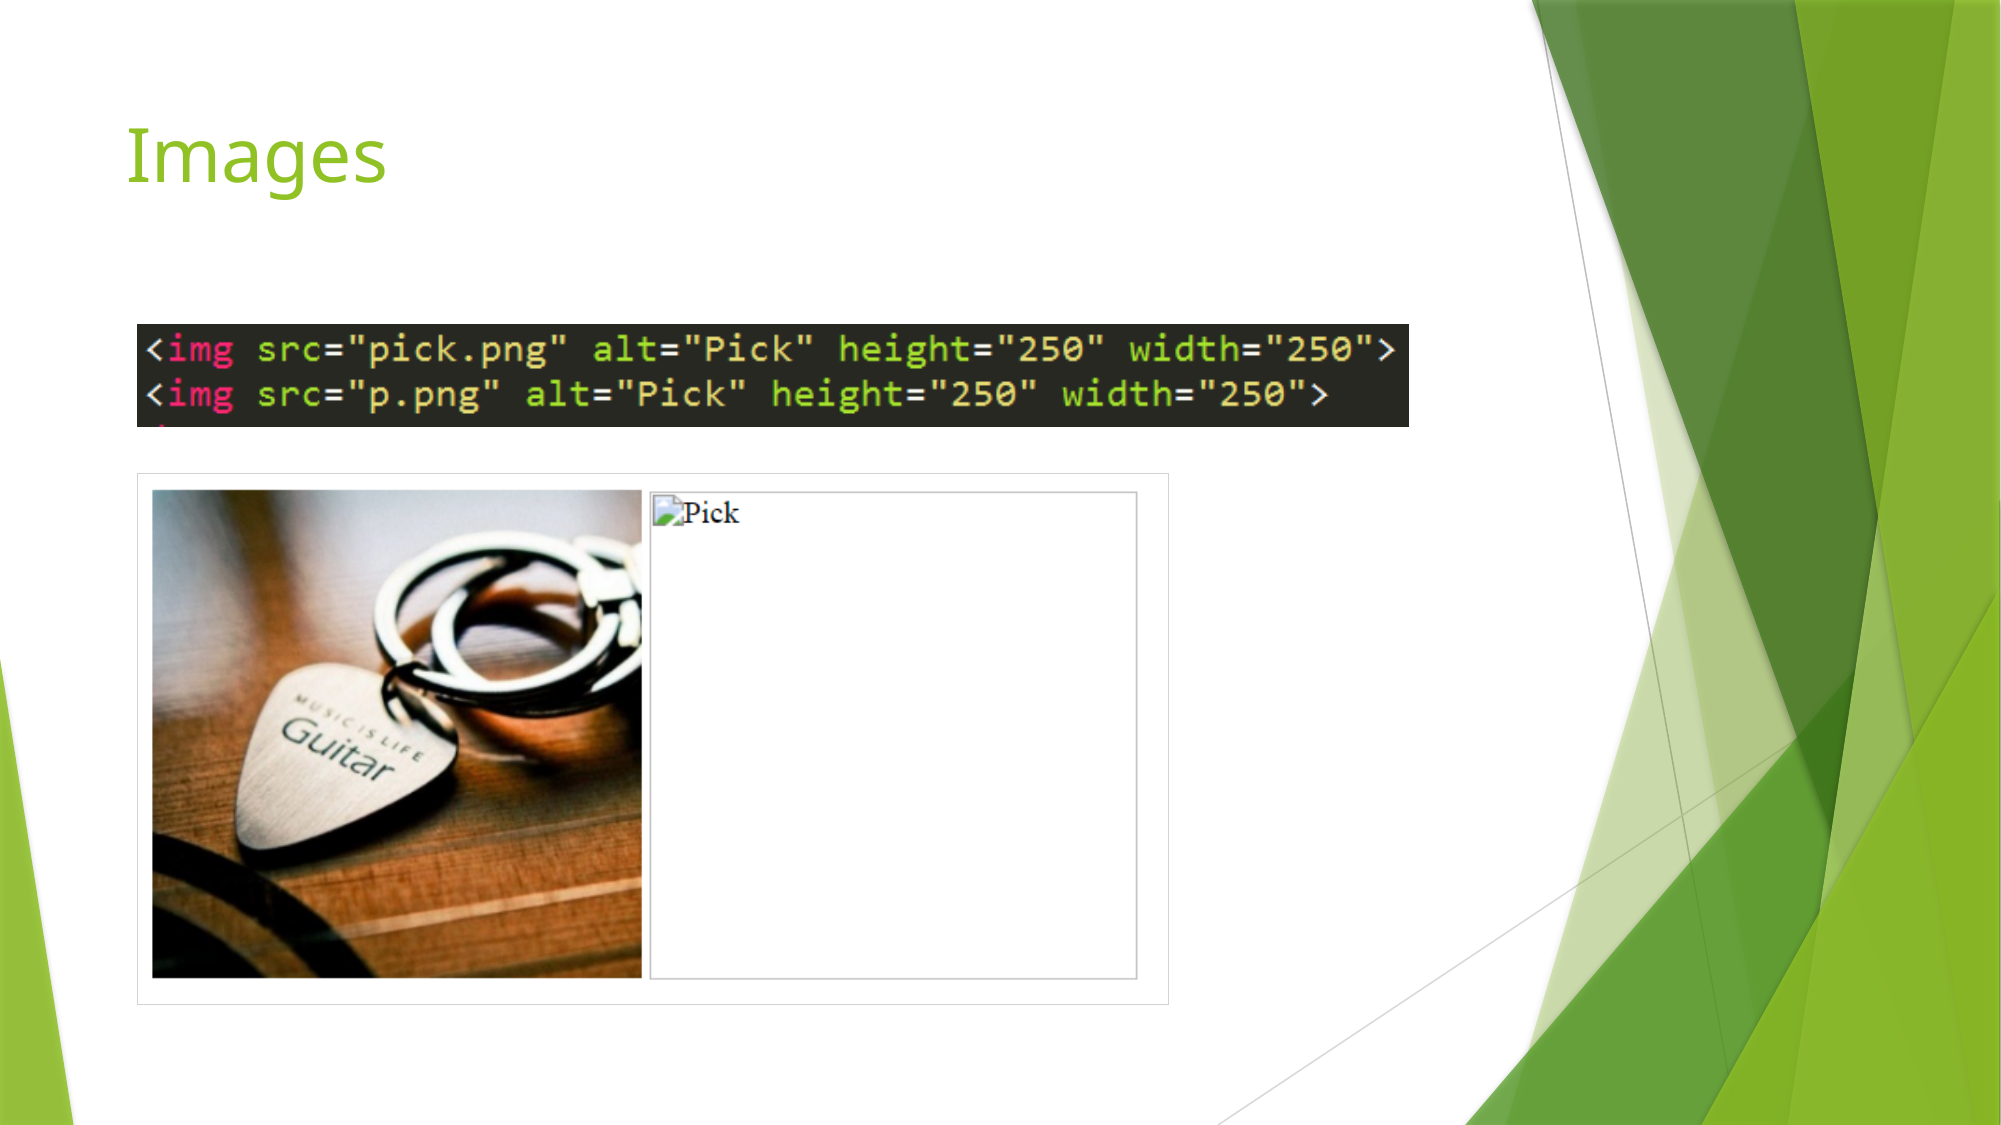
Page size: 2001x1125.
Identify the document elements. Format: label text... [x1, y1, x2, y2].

title Images [111, 99, 1522, 317]
picture [136, 323, 1409, 428]
picture [136, 472, 1170, 1006]
